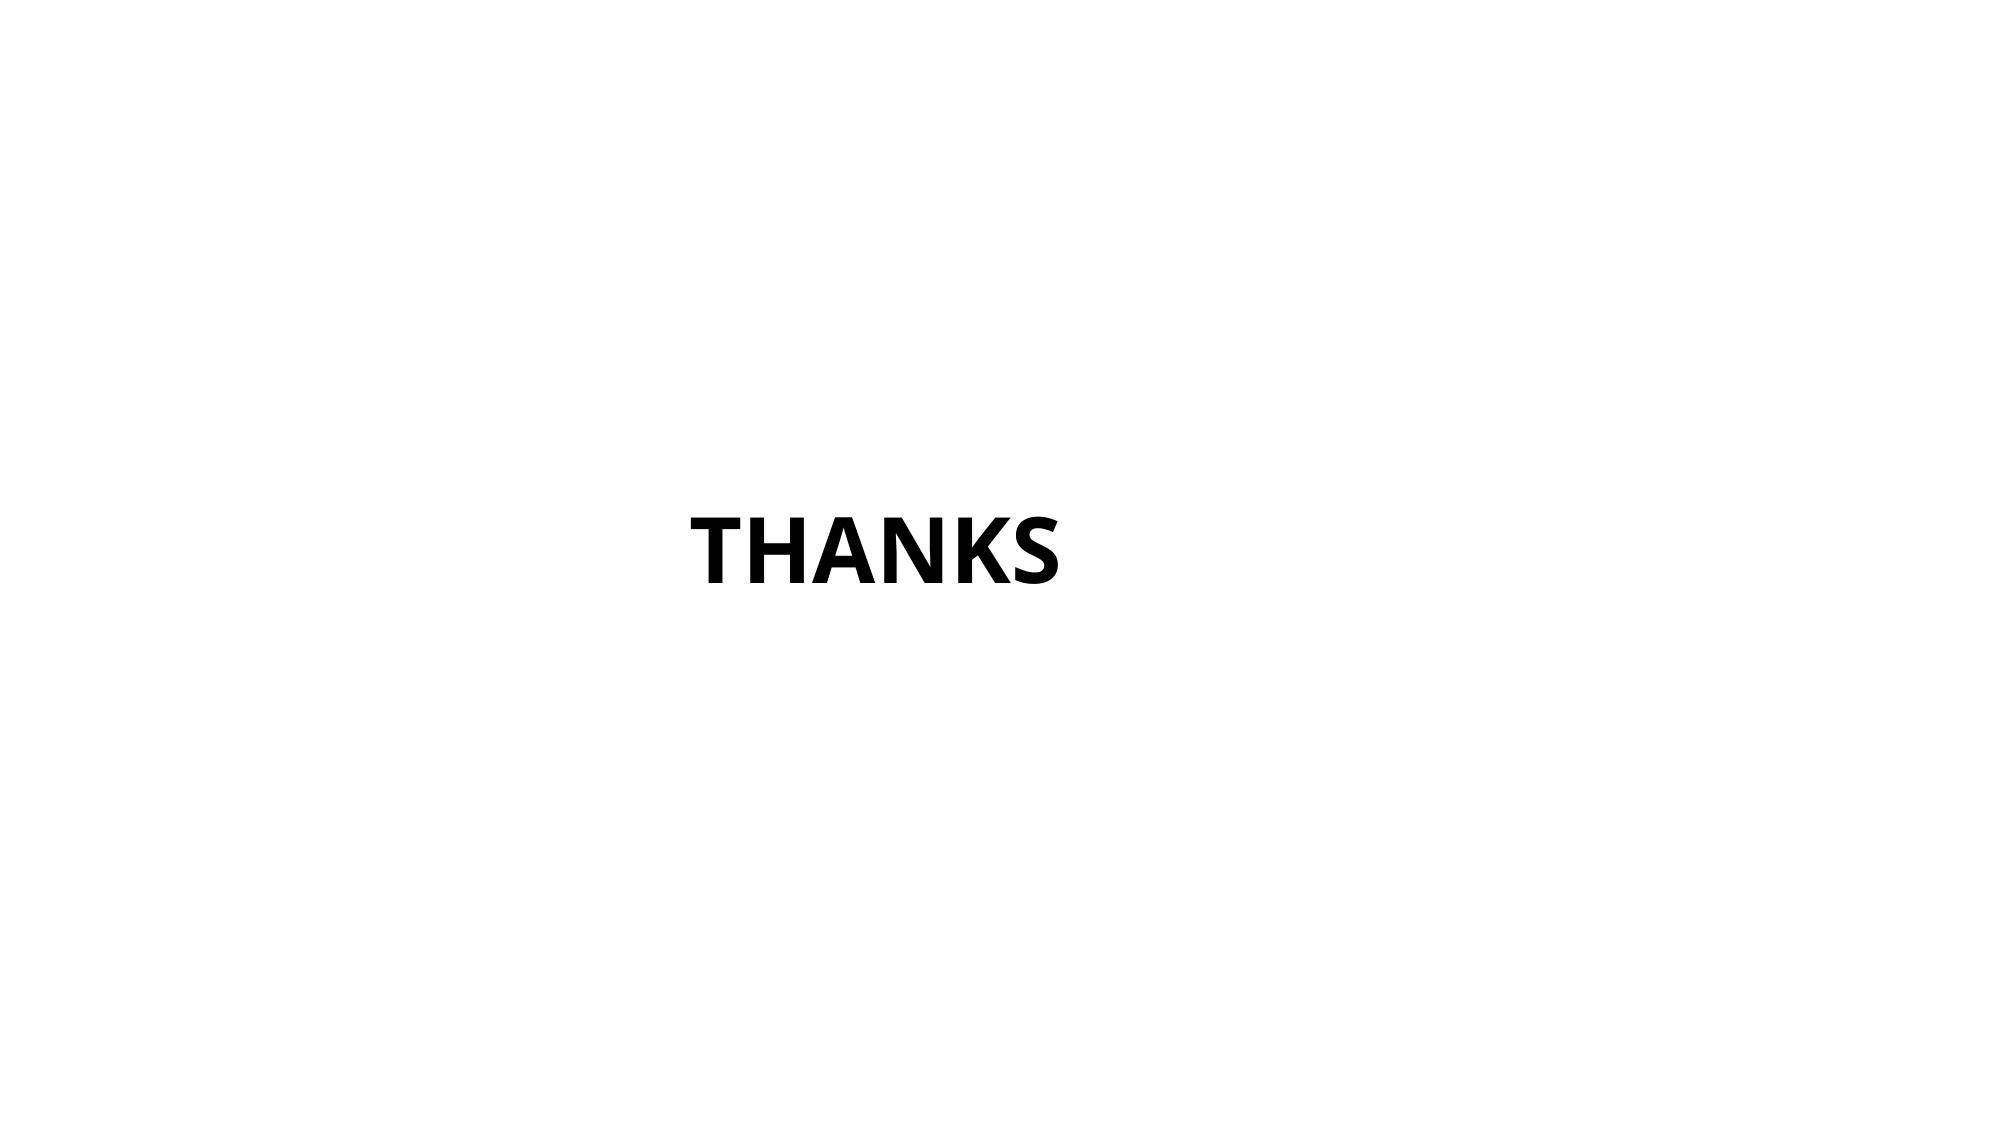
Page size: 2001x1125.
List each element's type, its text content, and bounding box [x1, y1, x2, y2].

title THANKS [674, 444, 1877, 663]
